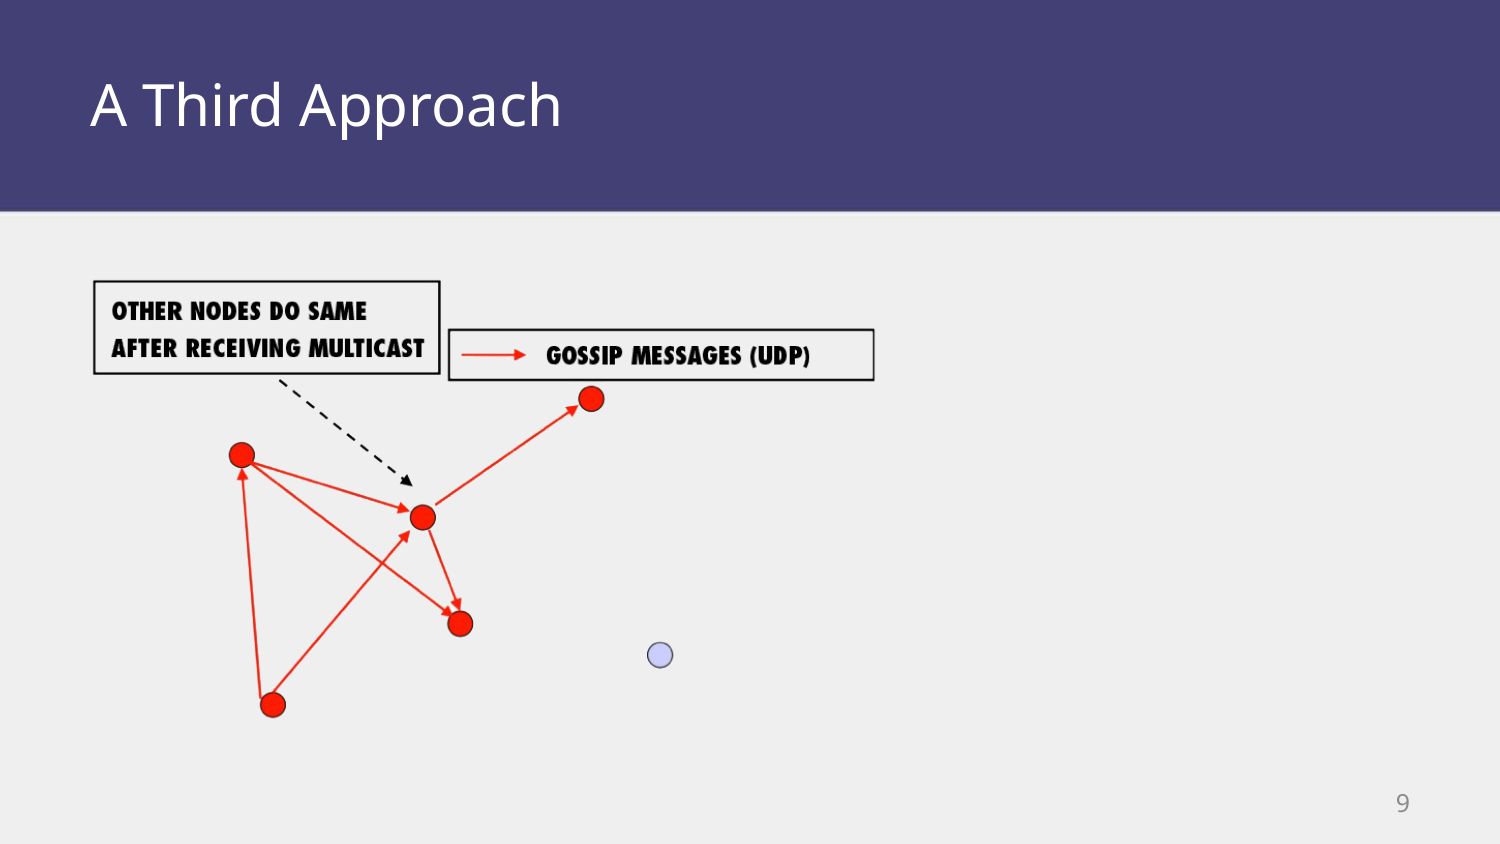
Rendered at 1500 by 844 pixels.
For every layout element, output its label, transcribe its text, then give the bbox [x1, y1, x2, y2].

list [74, 246, 888, 772]
title A Third Approach [75, 33, 1450, 172]
text_box 9 [1299, 782, 1425, 828]
picture [0, 0, 1500, 844]
